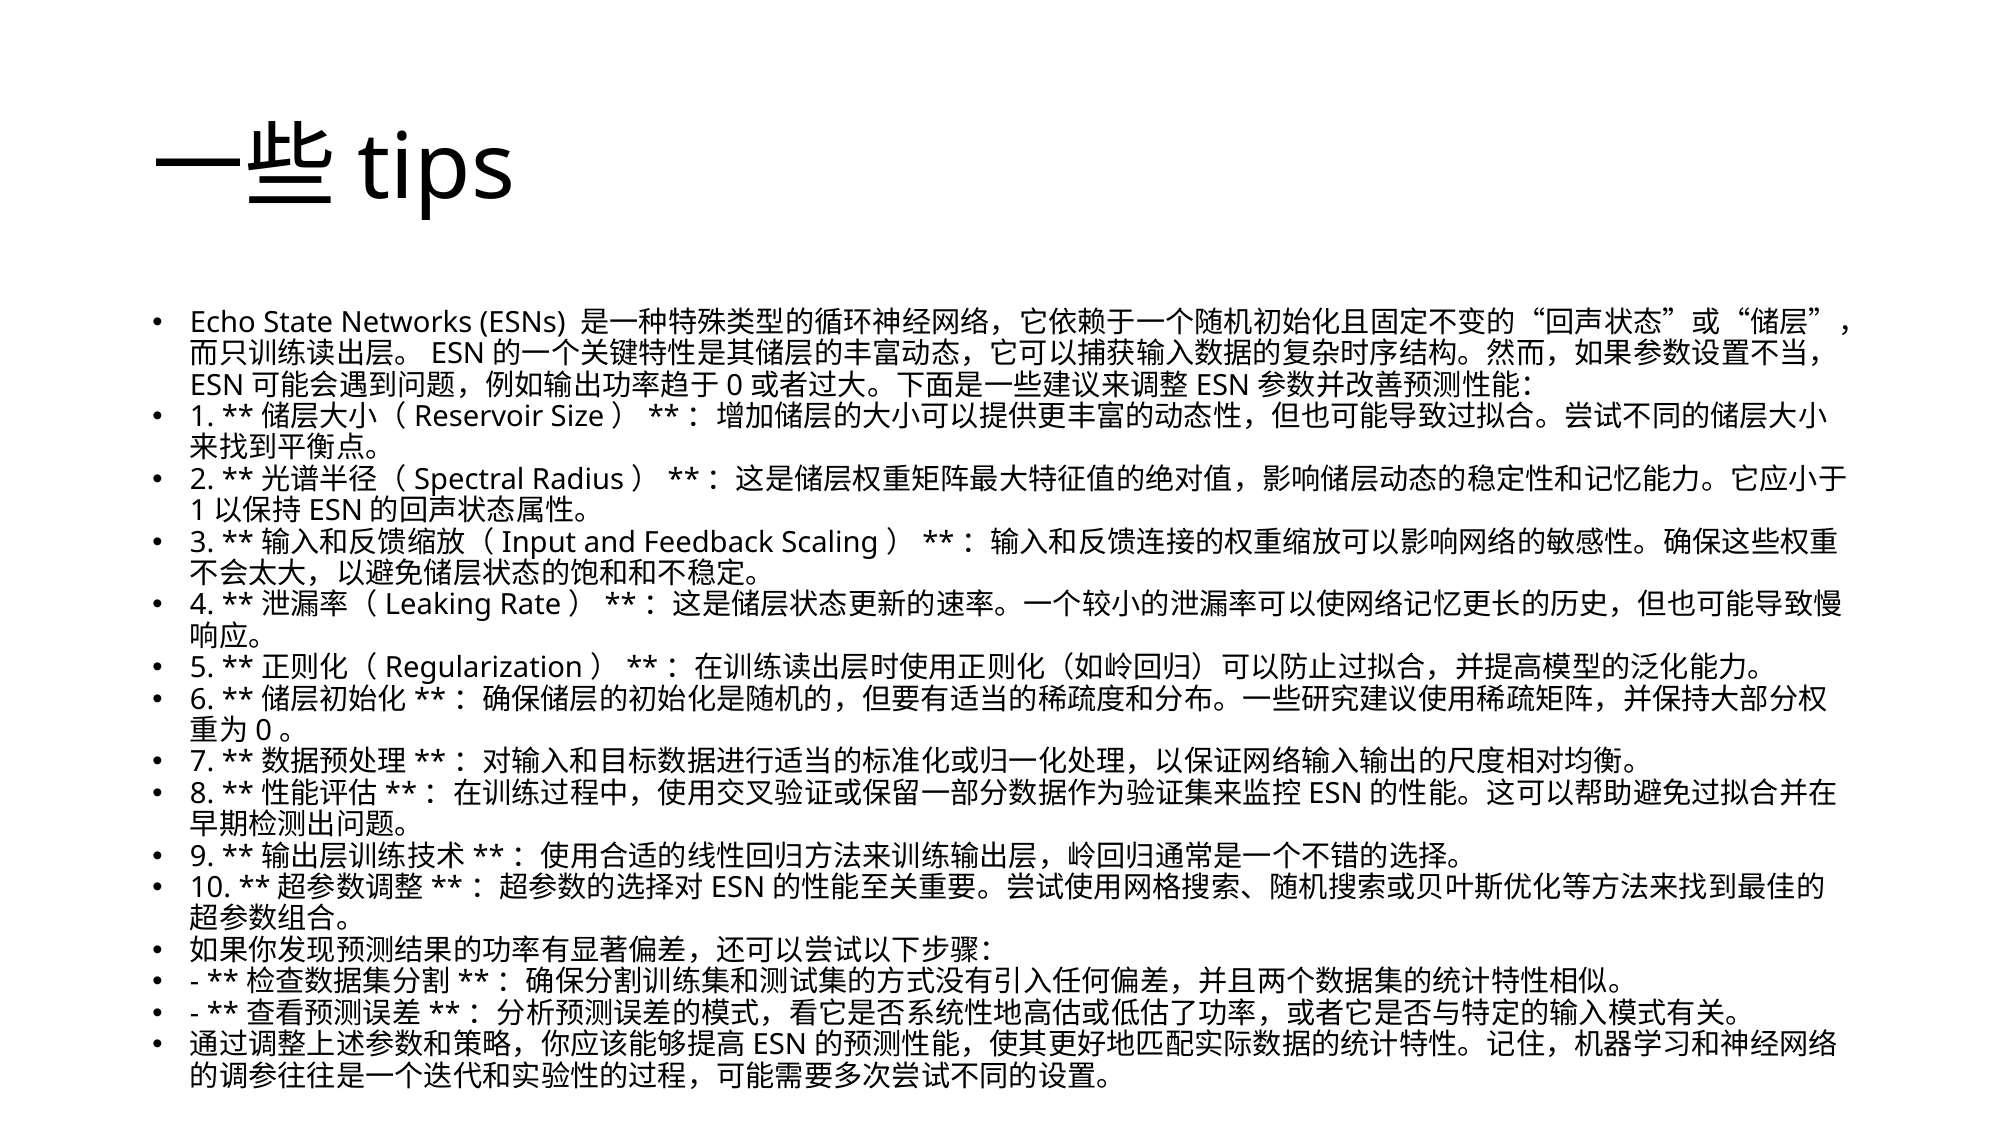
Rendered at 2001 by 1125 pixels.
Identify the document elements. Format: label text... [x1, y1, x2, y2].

title 一些tips [137, 59, 1863, 278]
list Echo State Networks (ESNs) 是一种特殊类型的循环神经网络，它依赖于一个随机初始化且固定不变的“回声状态”或“储层”，而只训练读出层。ESN的一个关键特性是其储层的丰富动态，它可以捕获输入数据的复杂时序结构。然而，如果参数设置不当，ESN可能会遇到问题，例如输出功率趋于0或者过大。下面是一些建议来调整ESN参数并改善预测性能： 1. **储层大小（Reservoir Size）**：增加储层的大小可以提供更丰富的动态性，但也可能导致过拟合。尝试不同的储层大小来找到平衡点。 2. **光谱半径（Spectral Radius）**：这是储层权重矩阵最大特征值的绝对值，影响储层动态的稳定性和记忆能力。它应小于1以保持ESN的回声状态属性。 3. **输入和反馈缩放（Input and Feedback Scaling）**：输入和反馈连接的权重缩放可以影响网络的敏感性。确保这些权重不会太大，以避免储层状态的饱和和不稳定。 4. **泄漏率（Leaking Rate）**：这是储层状态更新的速率。一个较小的泄漏率可以使网络记忆更长的历史，但也可能导致慢响应。 5. **正则化（Regularization）**：在训练读出层时使用正则化（如岭回归）可以防止过拟合，并提高模型的泛化能力。 6. **储层初始化**：确保储层的初始化是随机的，但要有适当的稀疏度和分布。一些研究建议使用稀疏矩阵，并保持大部分权重为0。 7. **数据预处理**：对输入和目标数据进行适当的标准化或归一化处理，以保证网络输入输出的尺度相对均衡。 8. **性能评估**：在训练过程中，使用交叉验证或保留一部分数据作为验证集来监控ESN的性能。这可以帮助避免过拟合并在早期检测出问题。 9. **输出层训练技术**：使用合适的线性回归方法来训练输出层，岭回归通常是一个不错的选择。 10. **超参数调整**：超参数的选择对ESN的性能至关重要。尝试使用网格搜索、随机搜索或贝叶斯优化等方法来找到最佳的超参数组合。 如果你发现预测结果的功率有显著偏差，还可以尝试以下步骤： - **检查数据集分割**：确保分割训练集和测试集的方式没有引入任何偏差，并且两个数据集的统计特性相似。 - **查看预测误差**：分析预测误差的模式，看它是否系统性地高估或低估了功率，或者它是否与特定的输入模式有关。 通过调整上述参数和策略，你应该能够提高ESN的预测性能，使其更好地匹配实际数据的统计特性。记住，机器学习和神经网络的调参往往是一个迭代和实验性的过程，可能需要多次尝试不同的设置。 [137, 299, 1863, 1081]
